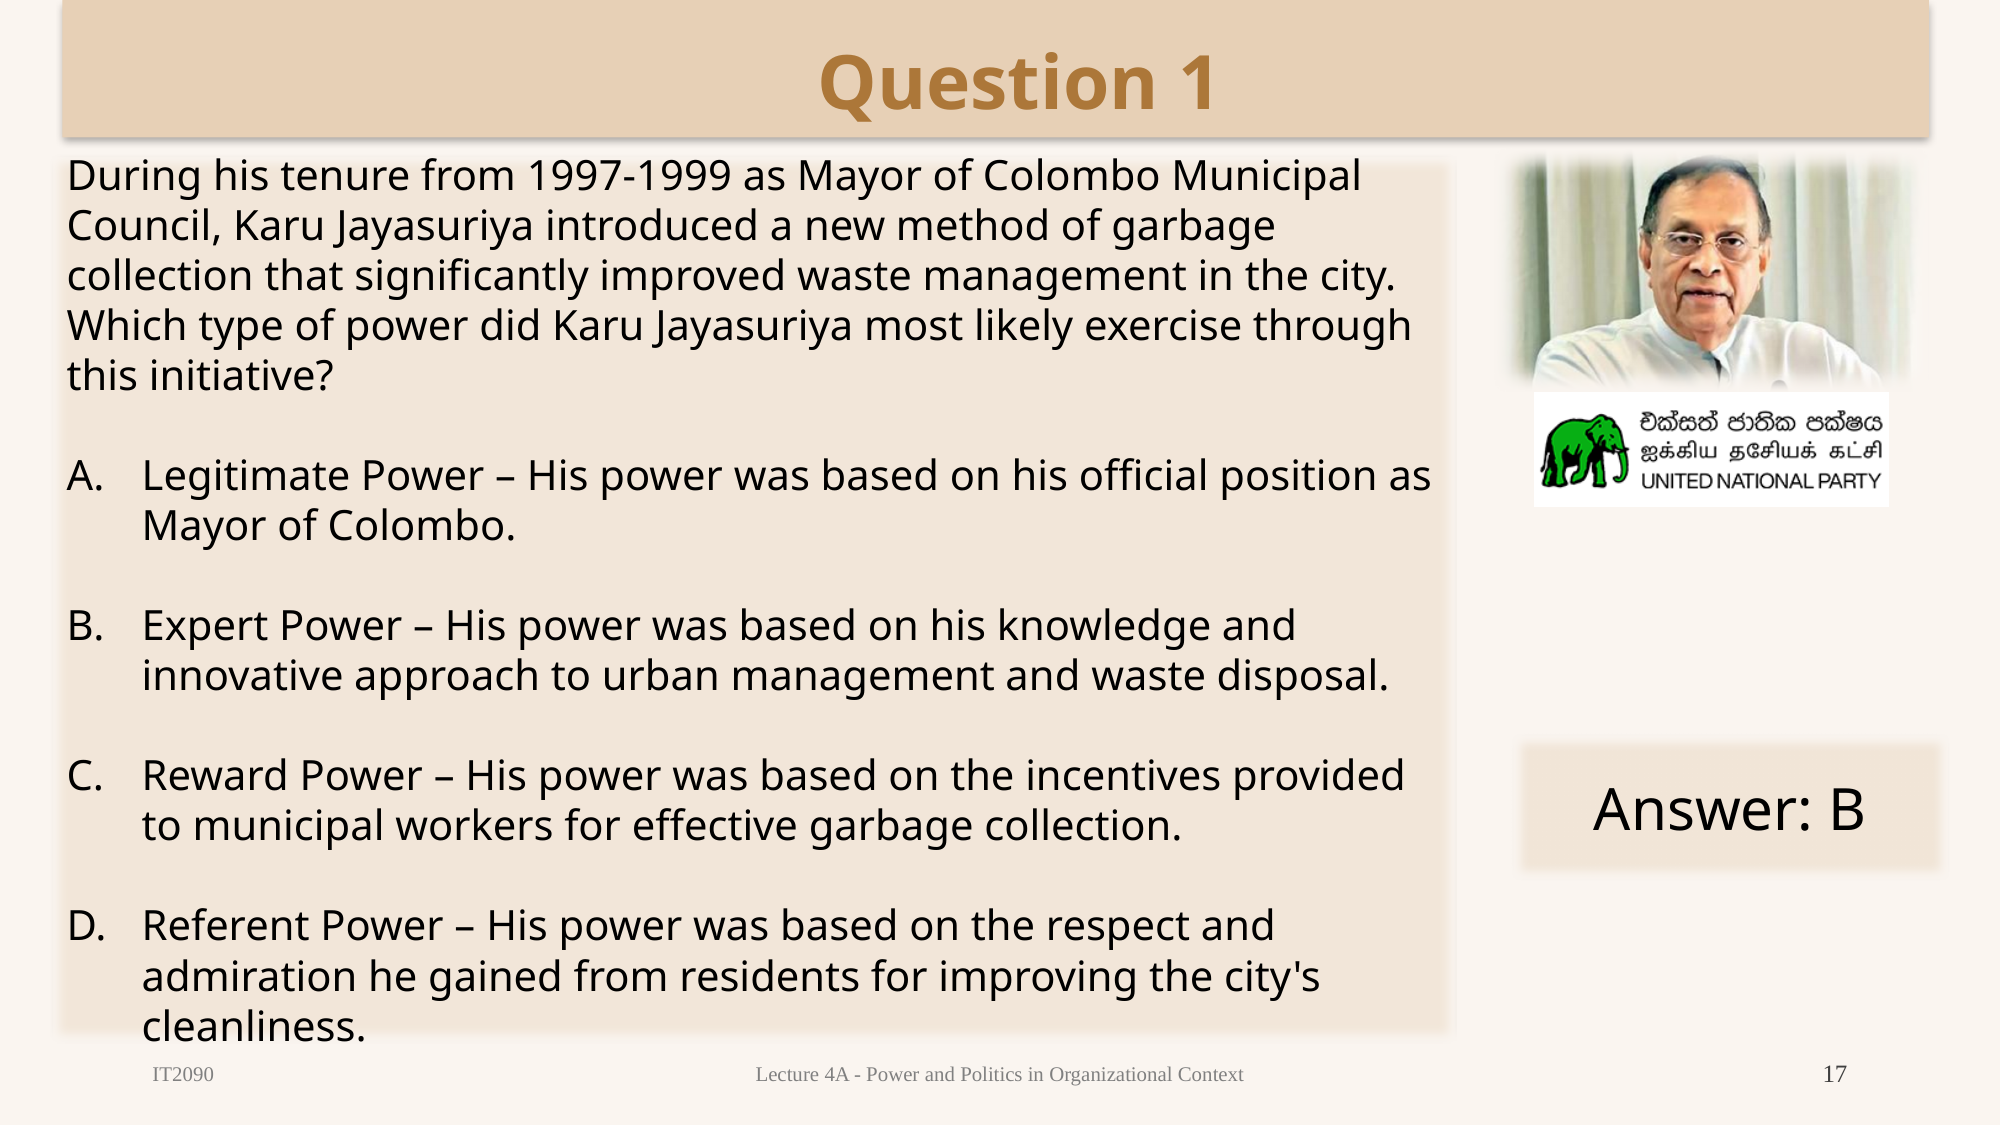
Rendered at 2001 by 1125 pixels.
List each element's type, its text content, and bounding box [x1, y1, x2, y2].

text_box [61, 0, 1930, 138]
title Question 1 [137, 22, 1902, 148]
footer Lecture 4A - Power and Politics in Organizational Context [662, 1042, 1338, 1103]
slide_number IT2090 [137, 1042, 588, 1103]
text_box During his tenure from 1997-1999 as Mayor of Colombo Municipal Council, Karu Jayasuriya introduced a new method of garbage collection that significantly improved waste management in the city. Which type of power did Karu Jayasuriya most likely exercise through this initiative? Legitimate Power – His power was based on his official position as Mayor of Colombo. Expert Power – His power was based on his knowledge and innovative approach to urban management and waste disposal. Reward Power – His power was based on the incentives provided to municipal workers for effective garbage collection. Referent Power – His power was based on the respect and admiration he gained from residents for improving the city's cleanliness. [67, 171, 1441, 1026]
text_box Answer: B [1529, 751, 1933, 863]
picture [1493, 147, 1930, 507]
slide_number 17 [1412, 1042, 1863, 1103]
